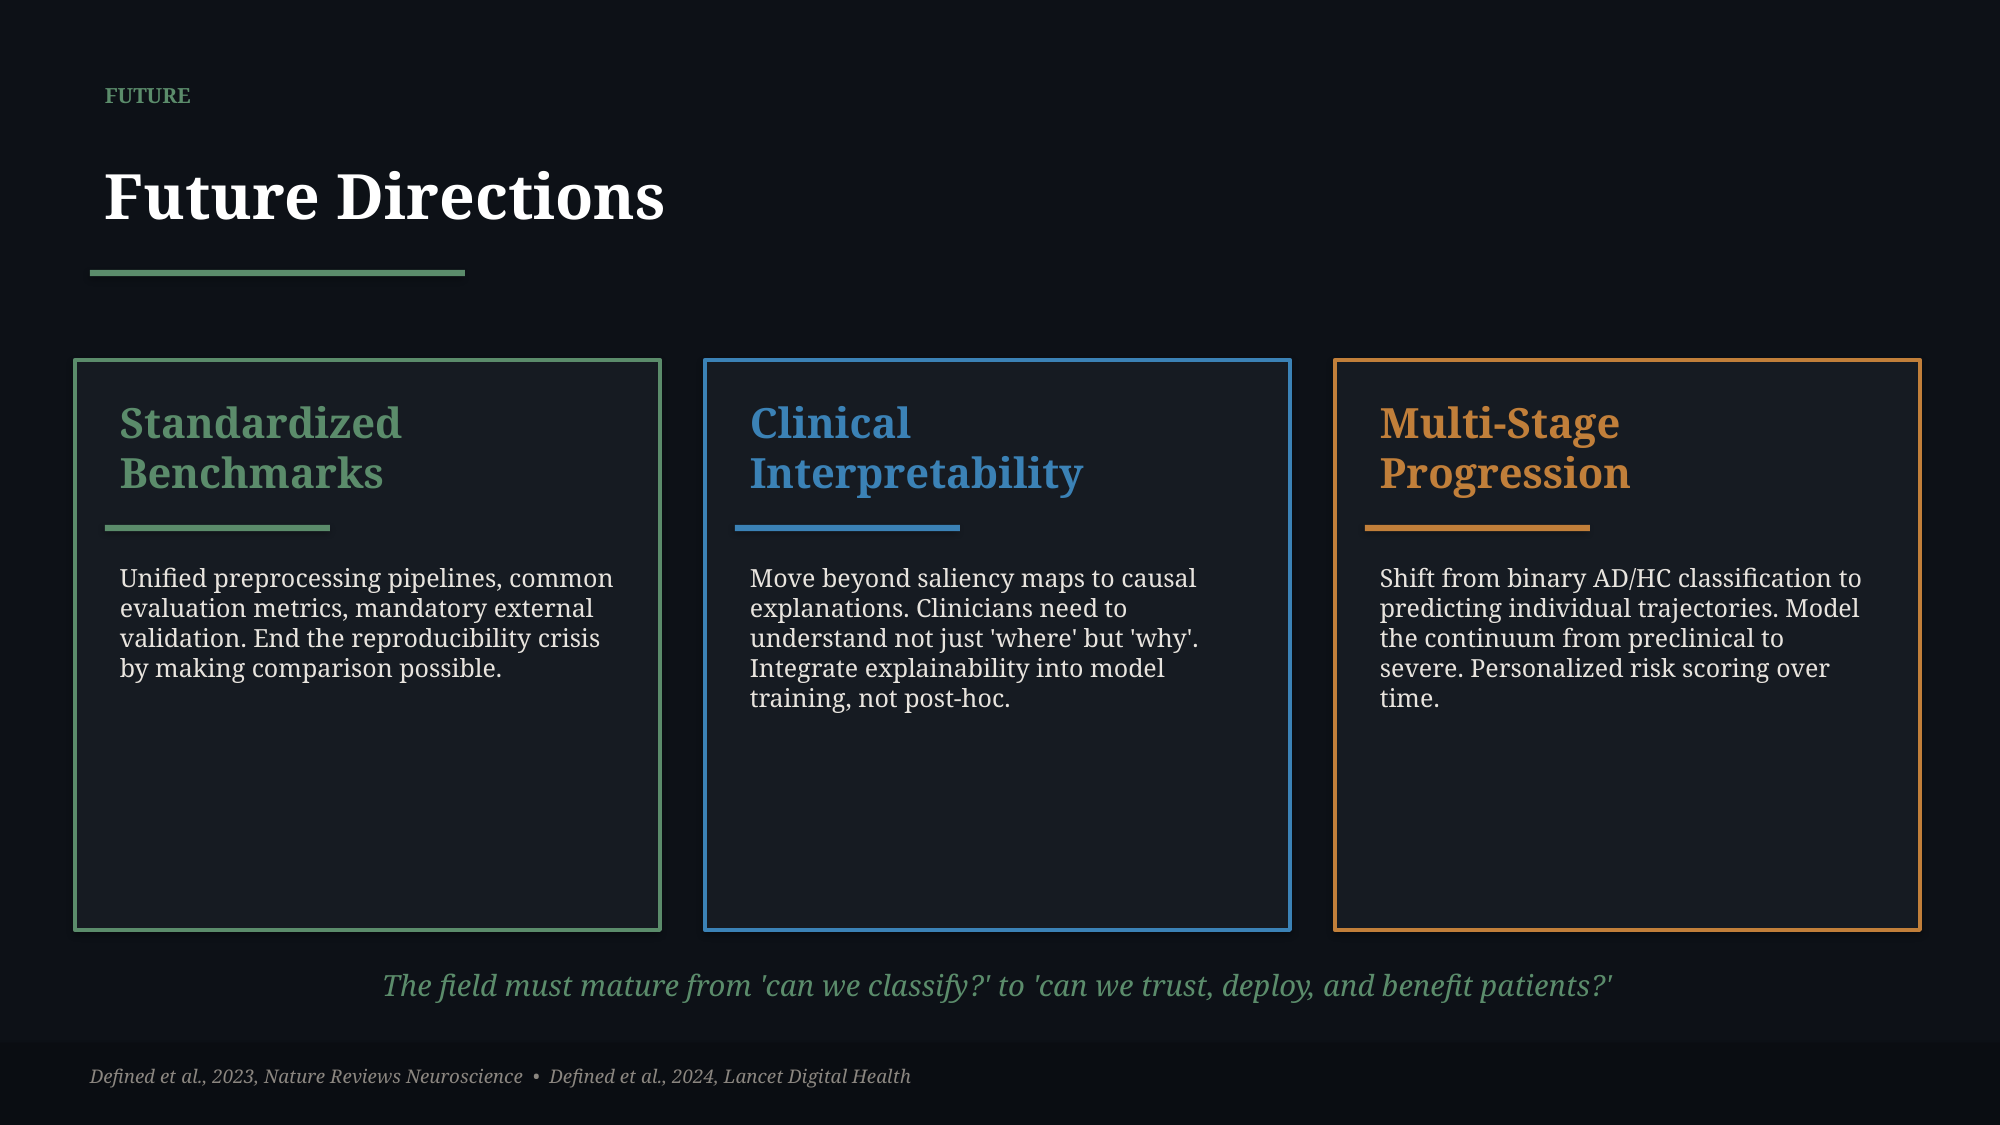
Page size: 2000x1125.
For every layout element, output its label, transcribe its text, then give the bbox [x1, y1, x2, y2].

text_box [1364, 524, 1591, 532]
text_box Unified preprocessing pipelines, common evaluation metrics, mandatory external validation. End the reproducibility crisis by making comparison possible. [104, 554, 630, 885]
text_box Multi-Stage Progression [1364, 389, 1890, 510]
text_box [74, 359, 661, 931]
text_box Standardized Benchmarks [104, 389, 630, 510]
text_box Move beyond saliency maps to causal explanations. Clinicians need to understand not just 'where' but 'why'. Integrate explainability into model training, not post-hoc. [734, 554, 1260, 885]
text_box Defined et al., 2023, Nature Reviews Neuroscience • Defined et al., 2024, Lancet Digital Health [74, 1057, 1925, 1110]
text_box [89, 269, 466, 277]
text_box [0, 1042, 2000, 1125]
text_box Shift from binary AD/HC classification to predicting individual trajectories. Model the continuum from preclinical to severe. Personalized risk scoring over time. [1364, 554, 1890, 885]
text_box [734, 524, 961, 532]
text_box [104, 524, 331, 532]
text_box [704, 359, 1291, 931]
text_box The field must mature from 'can we classify?' to 'can we trust, deploy, and benefit patients?' [74, 959, 1920, 1035]
text_box [1334, 359, 1921, 931]
text_box Future Directions [89, 149, 1890, 255]
text_box FUTURE [89, 74, 540, 120]
text_box Clinical Interpretability [734, 389, 1260, 510]
